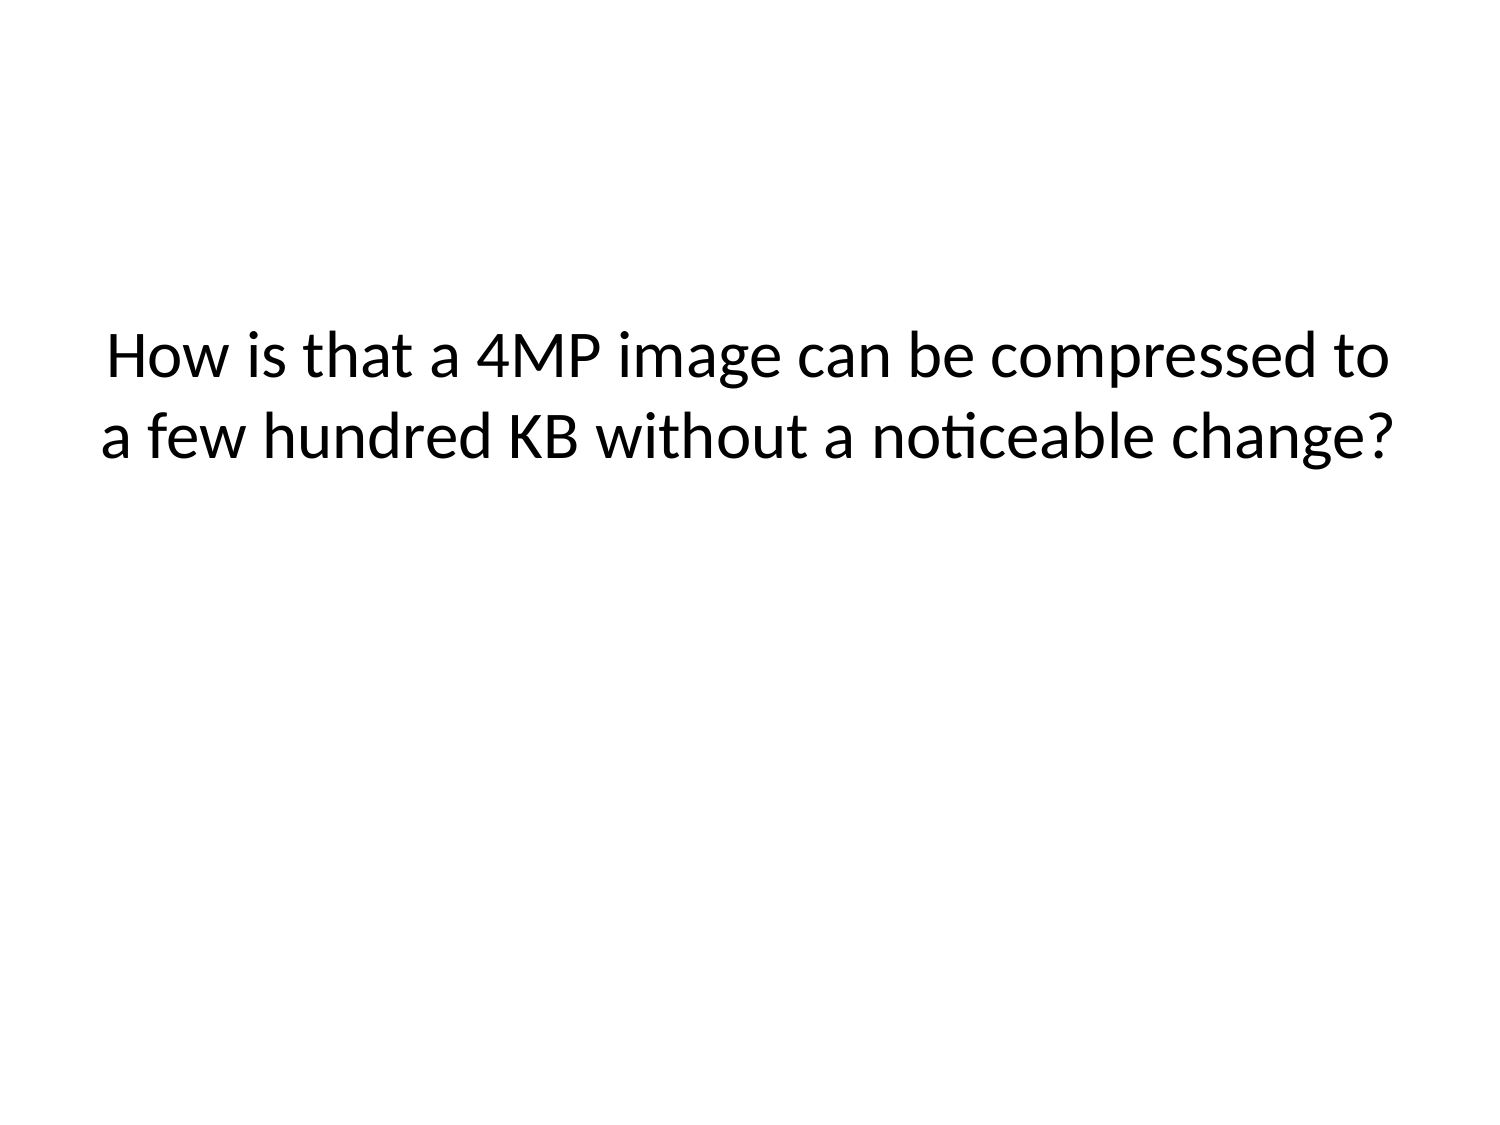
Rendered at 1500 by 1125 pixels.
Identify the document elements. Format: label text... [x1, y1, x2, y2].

title How is that a 4MP image can be compressed to a few hundred KB without a noticeable change? [75, 297, 1425, 486]
